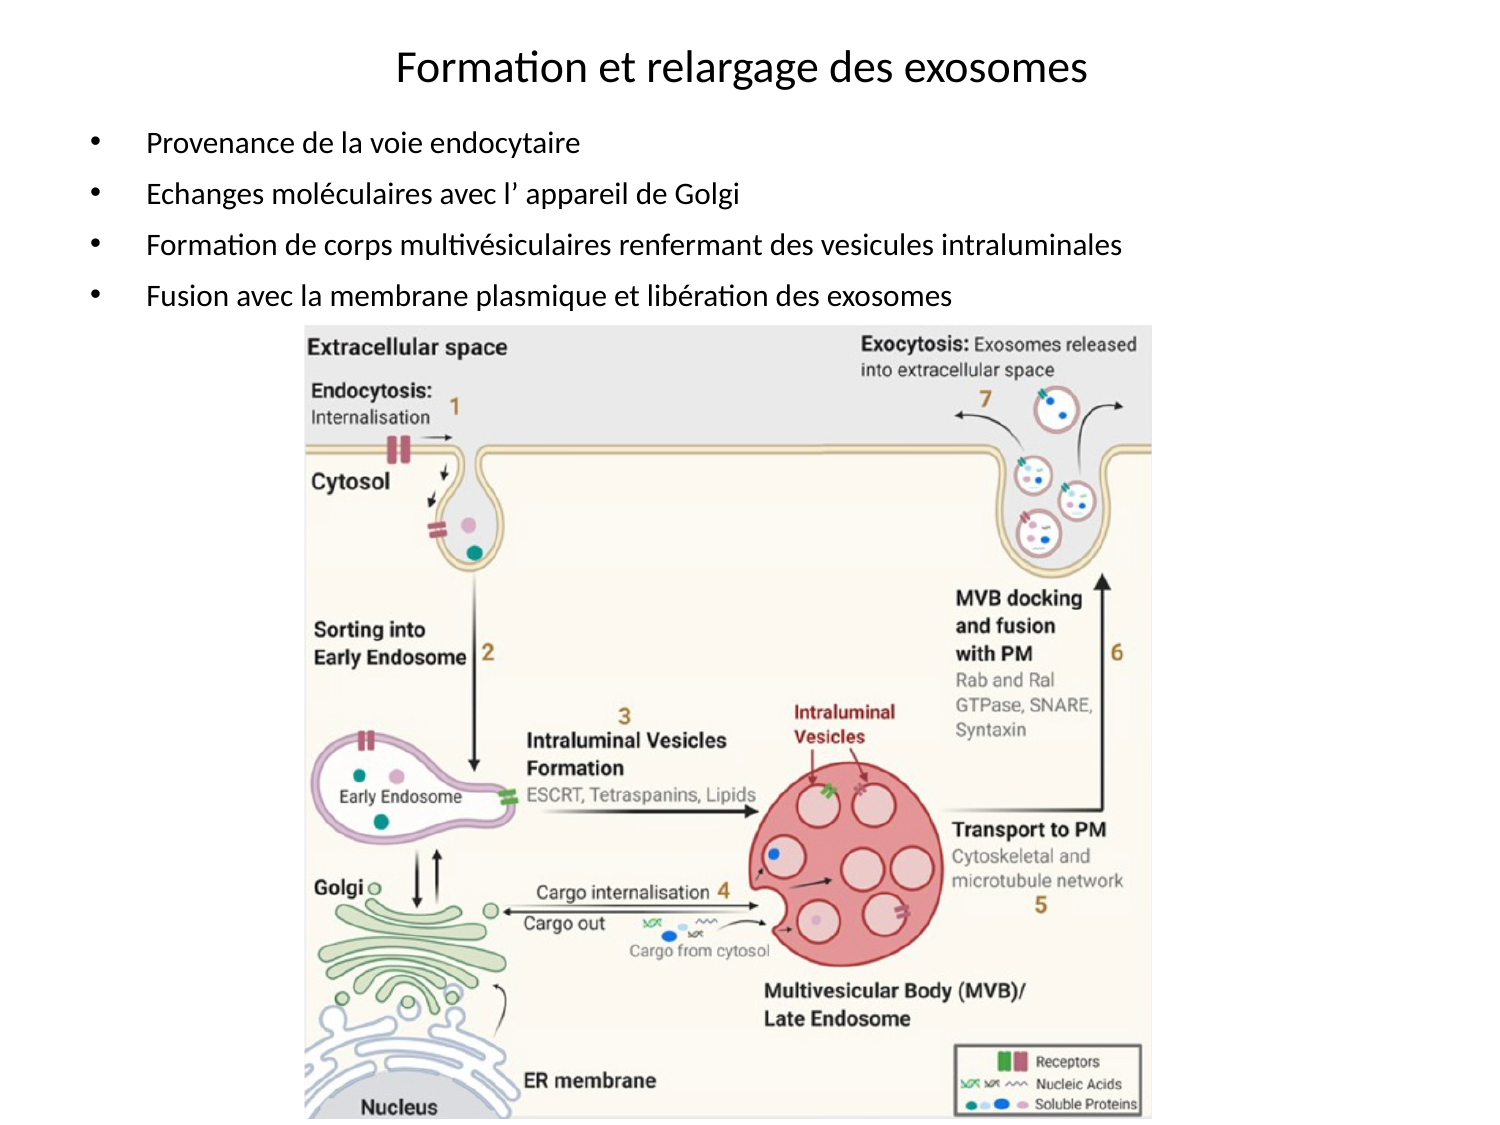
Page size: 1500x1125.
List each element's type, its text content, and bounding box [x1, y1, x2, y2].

picture [304, 324, 1152, 1119]
title Formation et relargage des exosomes [67, 0, 1418, 158]
list Provenance de la voie endocytaire Echanges moléculaires avec l’ appareil de Golgi Formation de corps multivésiculaires renfermant des vesicules intraluminales Fusion avec la membrane plasmique et libération des exosomes [75, 114, 1425, 325]
